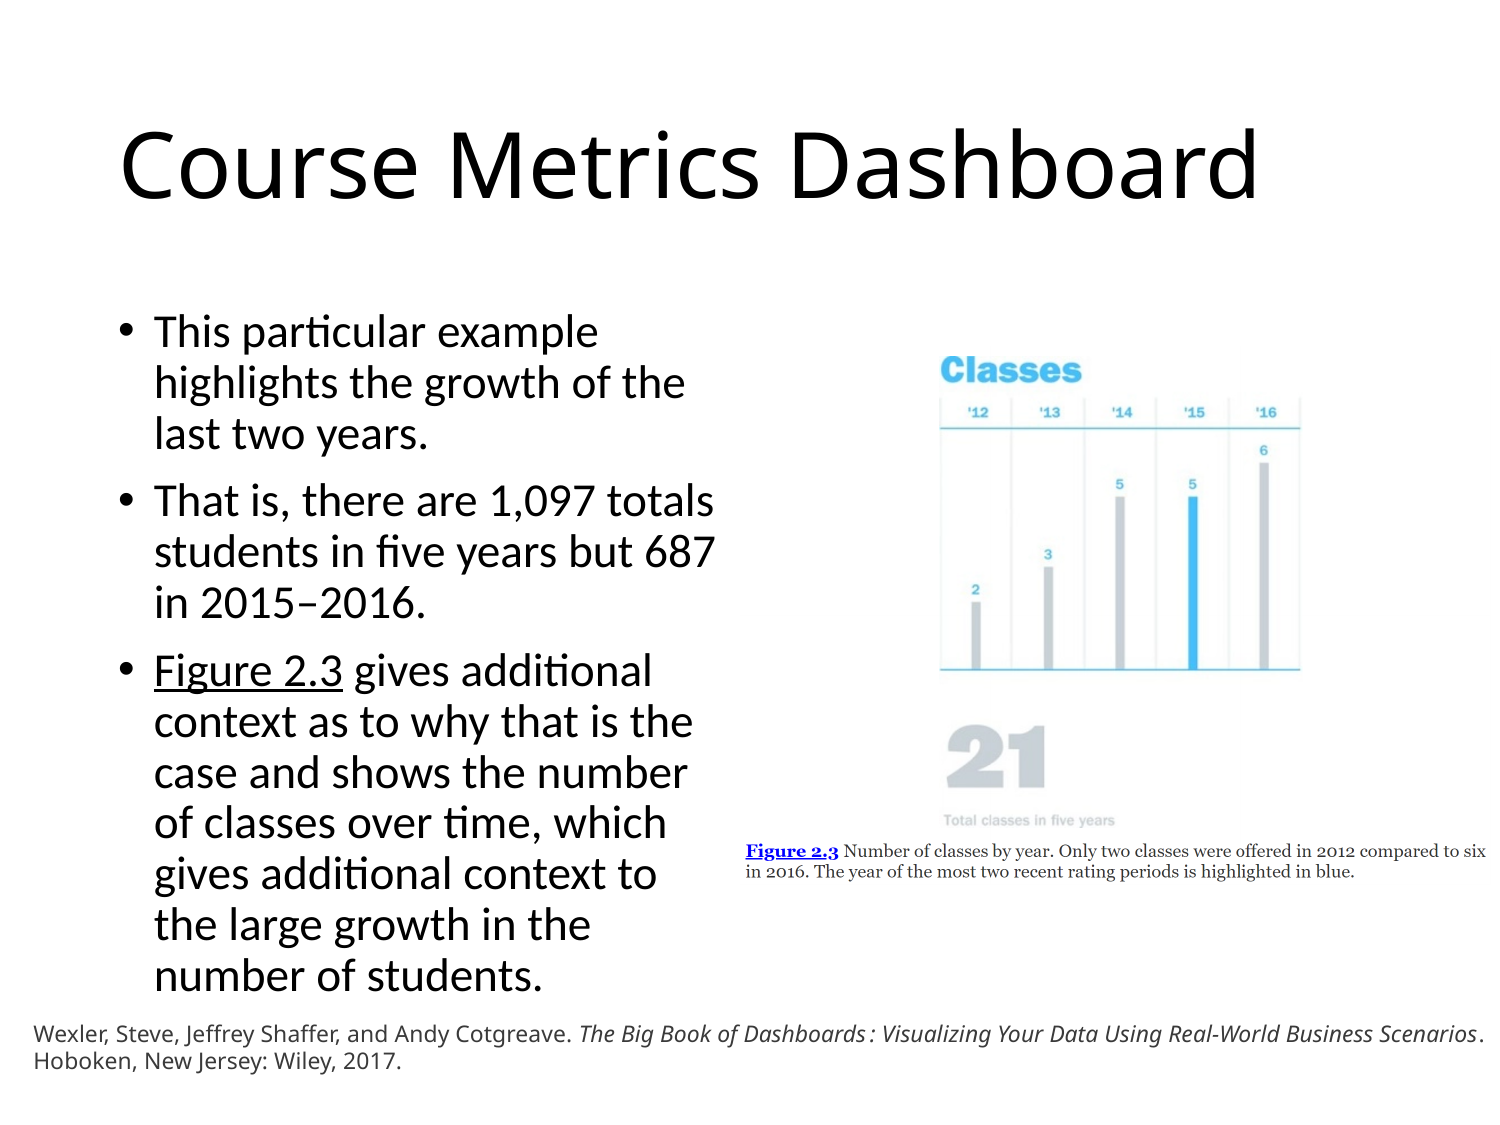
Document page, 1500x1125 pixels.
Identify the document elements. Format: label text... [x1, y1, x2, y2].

title Course Metrics Dashboard [103, 59, 1397, 278]
list This particular example highlights the growth of the last two years. That is, there are 1,097 totals students in five years but 687 in 2015–2016. Figure 2.3 gives additional context as to why that is the case and shows the number of classes over time, which gives additional context to the large growth in the number of students. [103, 299, 741, 1012]
picture [740, 346, 1491, 885]
text_box Wexler, Steve, Jeffrey Shaffer, and Andy Cotgreave. The Big Book of Dashboards : Visualizing Your Data Using Real-World Business Scenarios. Hoboken, New Jersey: Wiley, 2017. [18, 1012, 1500, 1082]
